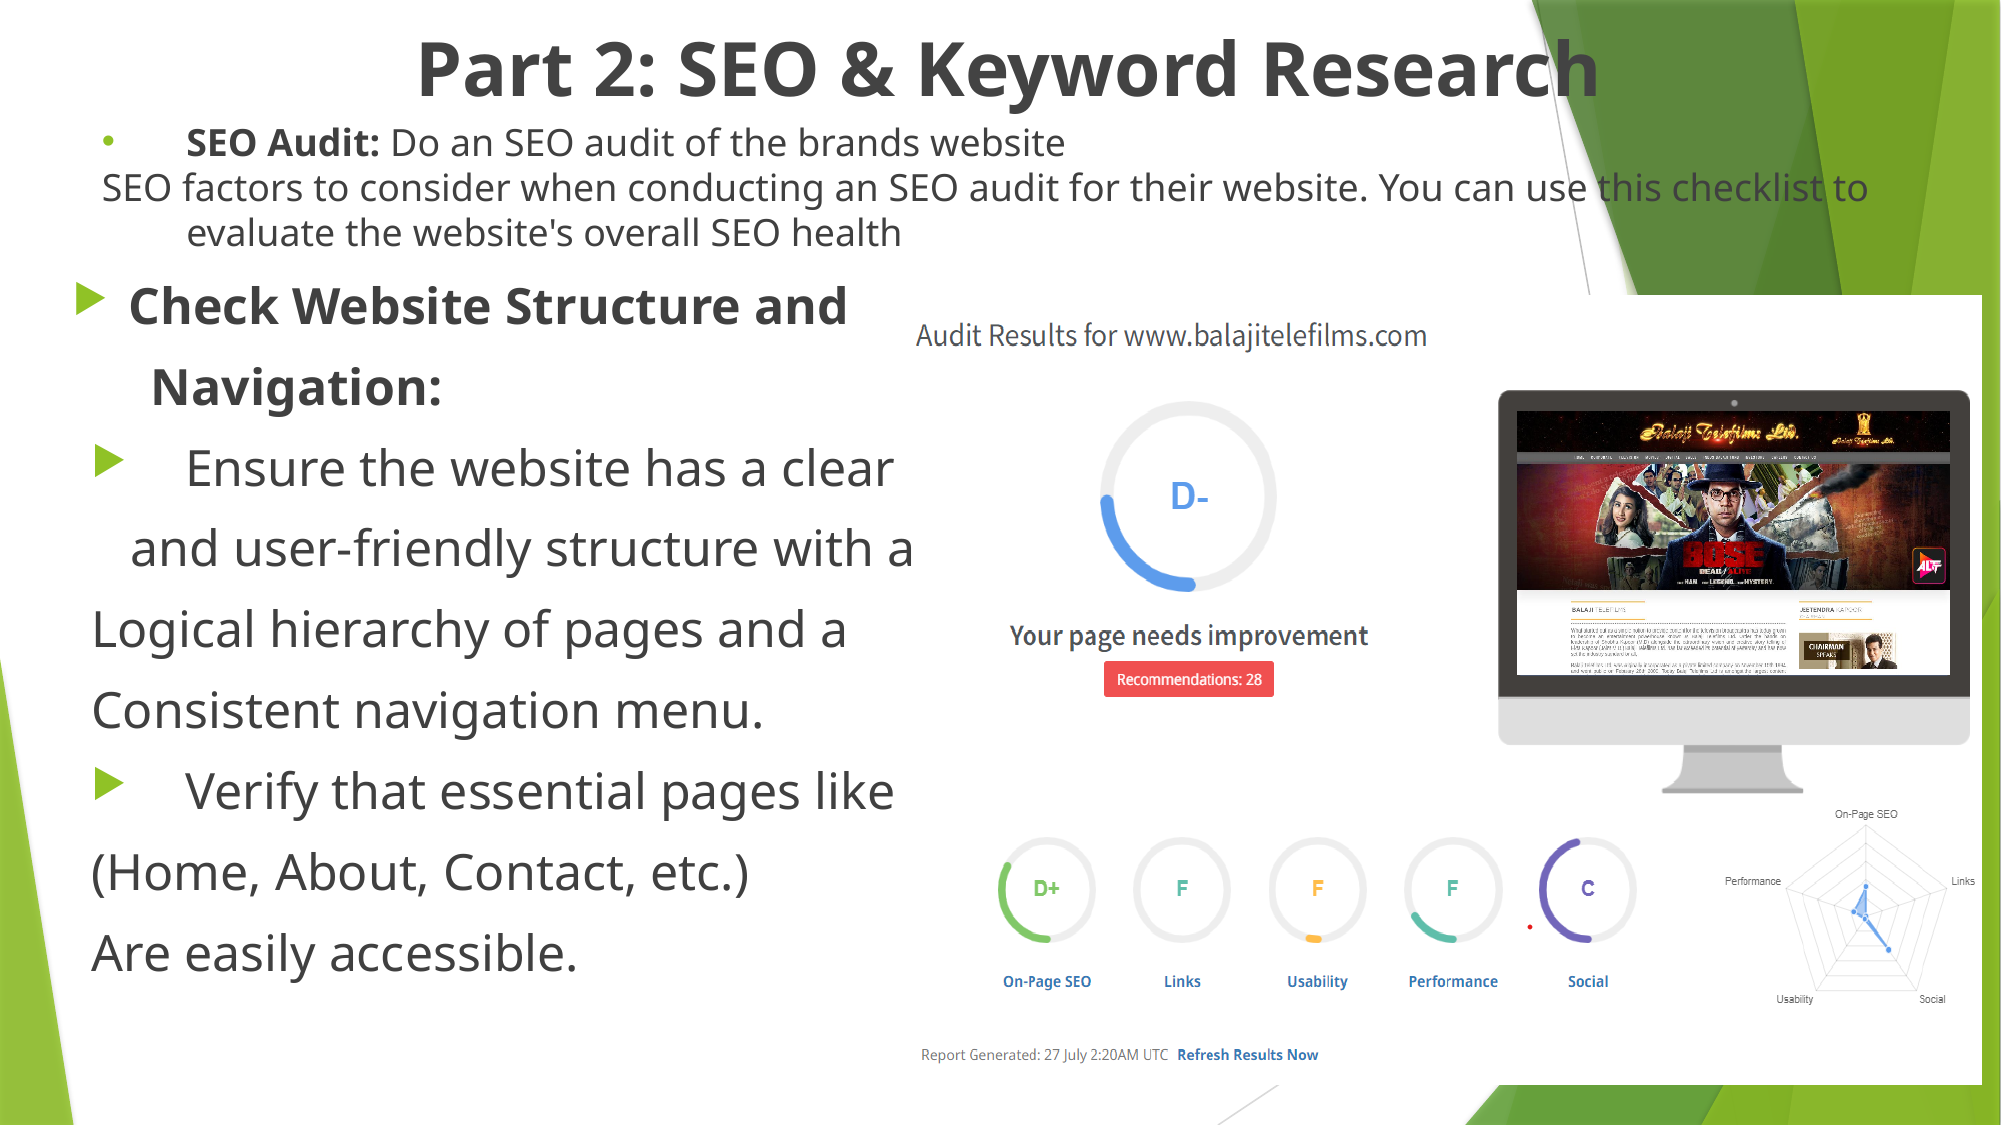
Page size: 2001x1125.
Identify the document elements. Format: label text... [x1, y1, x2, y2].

title Part 2: SEO & Keyword Research [146, 0, 1872, 111]
list SEO Audit: Do an SEO audit of the brands website SEO factors to consider when conducting an SEO audit for their website. You can use this checklist to evaluate the website's overall SEO health Check Website Structure and Navigation: Ensure the website has a clear and user-friendly structure with a Logical hierarchy of pages and a Consistent navigation menu. Verify that essential pages like (Home, About, Contact, etc.) Are easily accessible. [57, 111, 1955, 1085]
picture [913, 294, 1982, 1085]
